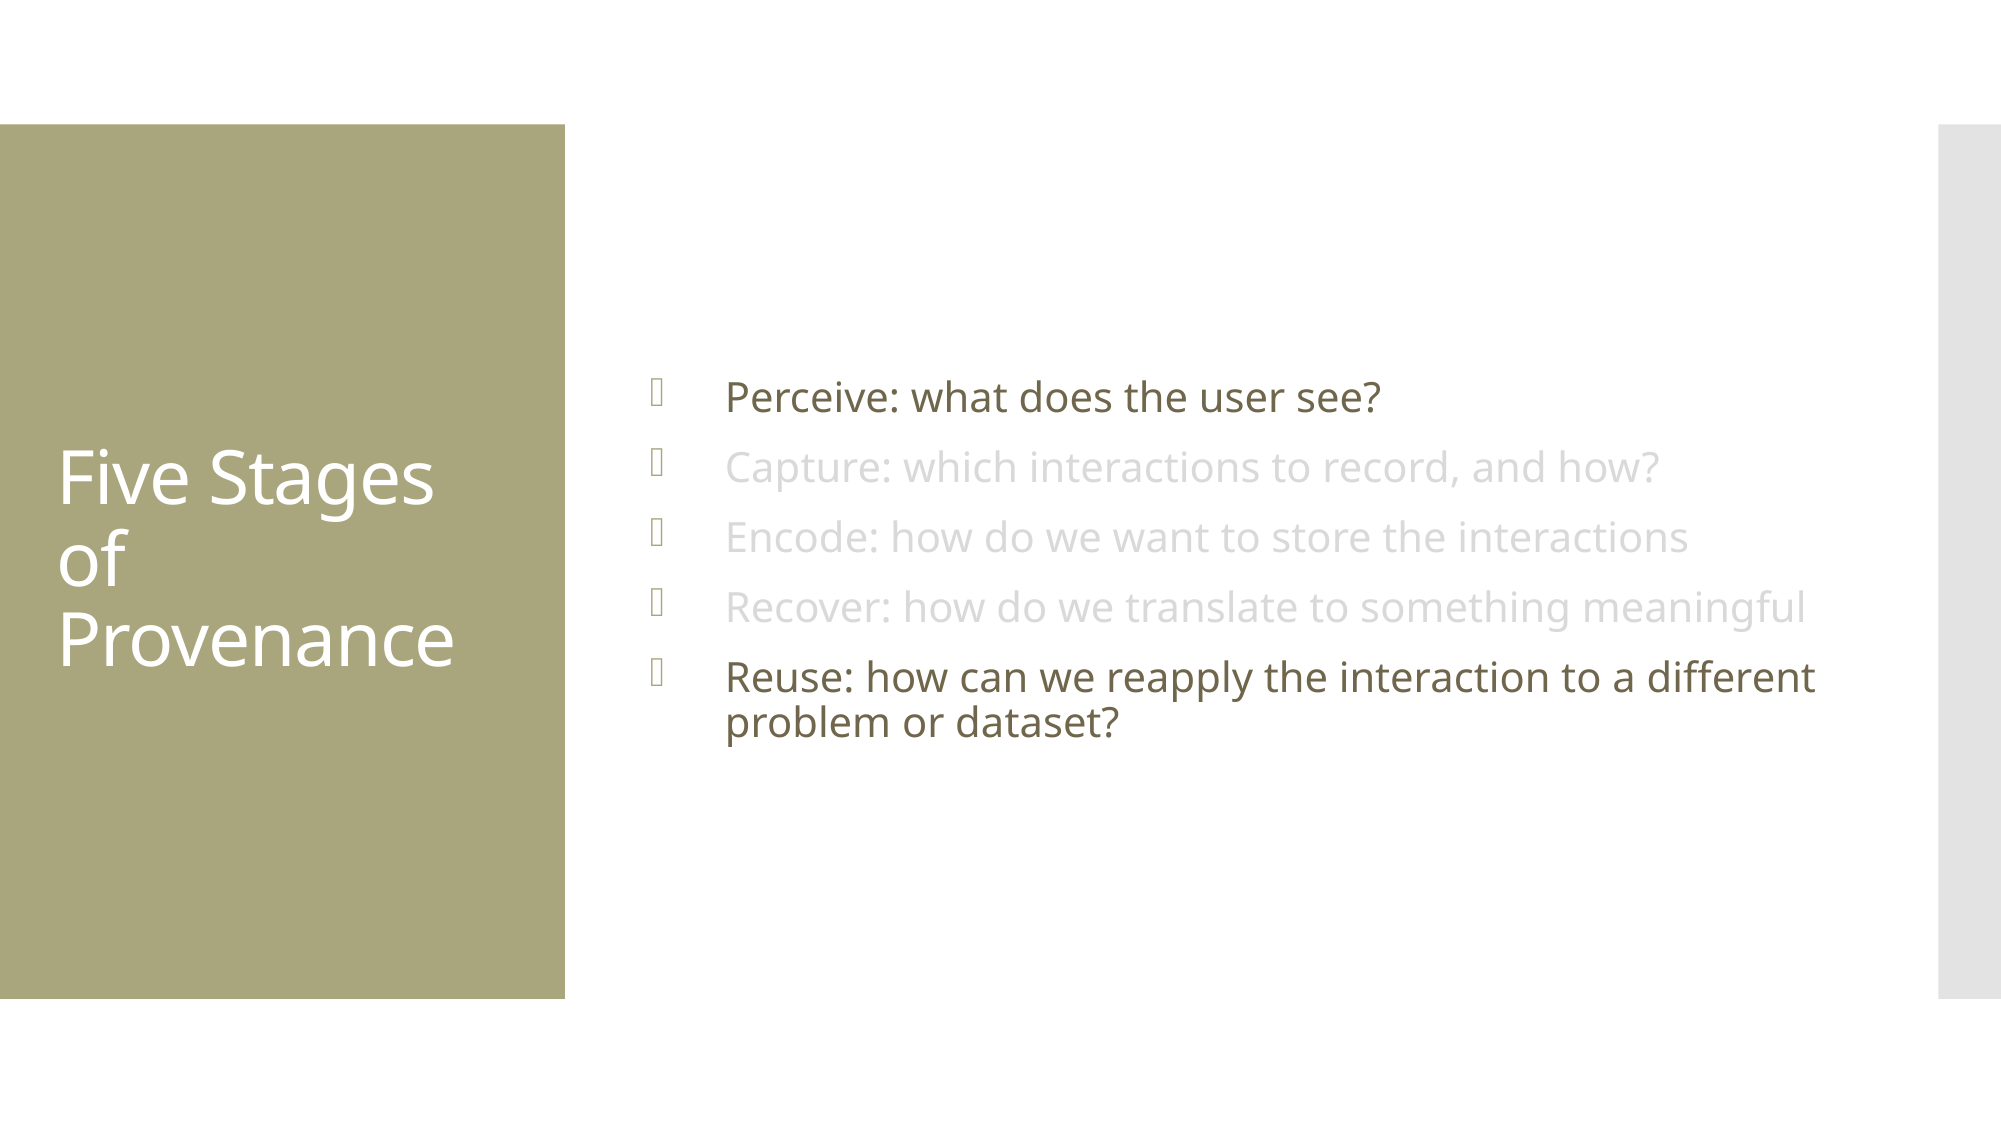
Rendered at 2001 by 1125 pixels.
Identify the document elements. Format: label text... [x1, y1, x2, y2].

title Five Stages of Provenance [41, 184, 525, 940]
list Perceive: what does the user see? Capture: which interactions to record, and how? Encode: how do we want to store the interactions Recover: how do we translate to something meaningful Reuse: how can we reapply the interaction to a different problem or dataset? [634, 141, 1835, 982]
